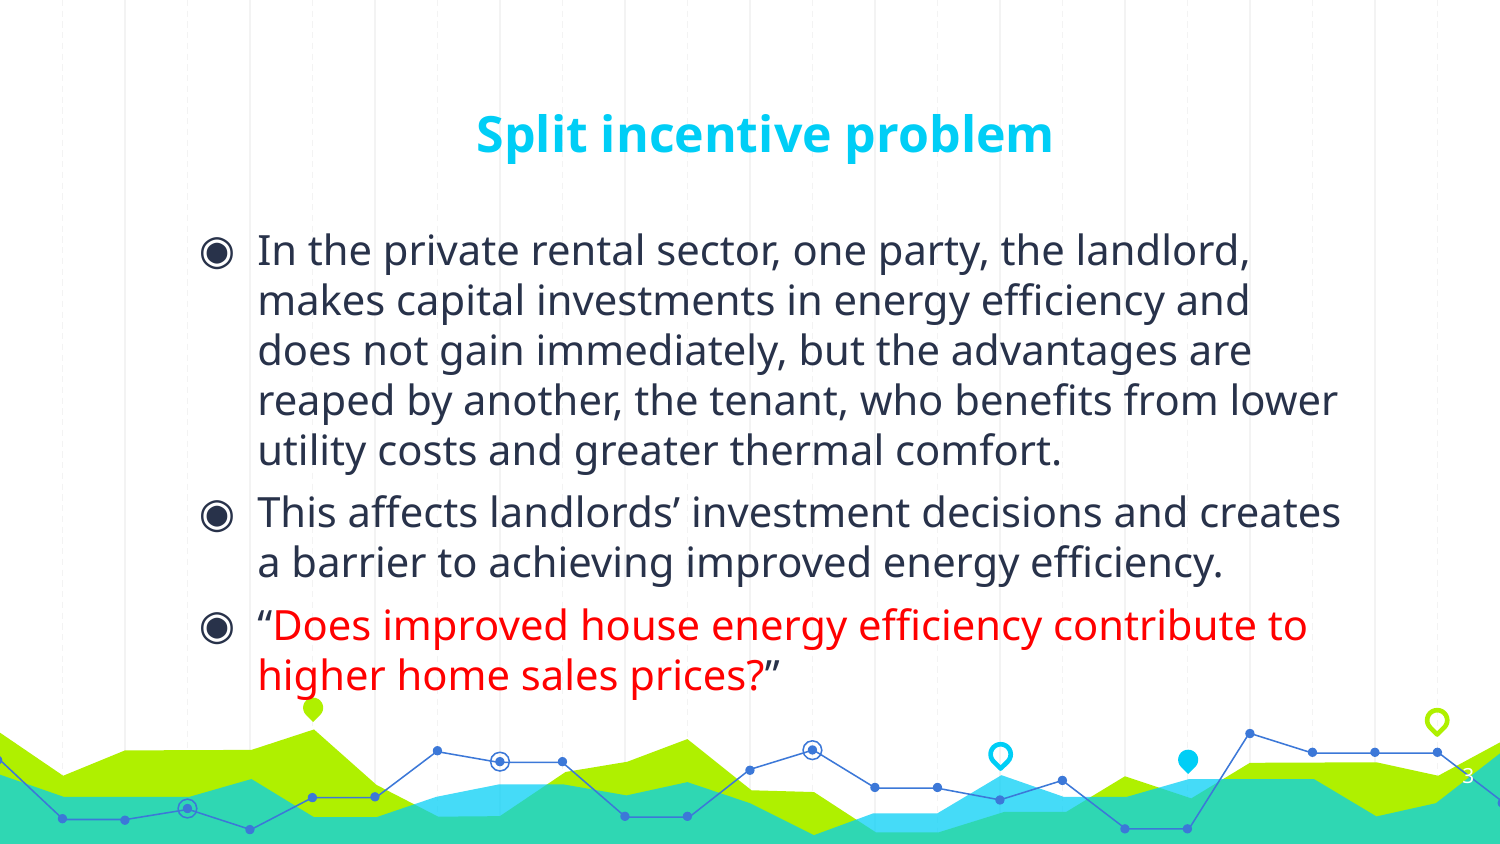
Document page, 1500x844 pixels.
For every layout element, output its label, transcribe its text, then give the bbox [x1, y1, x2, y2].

slide_number 3 [1399, 747, 1489, 800]
title Split incentive problem [167, 59, 1365, 178]
list In the private rental sector, one party, the landlord, makes capital investments in energy efficiency and does not gain immediately, but the advantages are reaped by another, the tenant, who benefits from lower utility costs and greater thermal comfort. This affects landlords’ investment decisions and creates a barrier to achieving improved energy efficiency. “Does improved house energy efficiency contribute to higher home sales prices?” [167, 208, 1365, 723]
